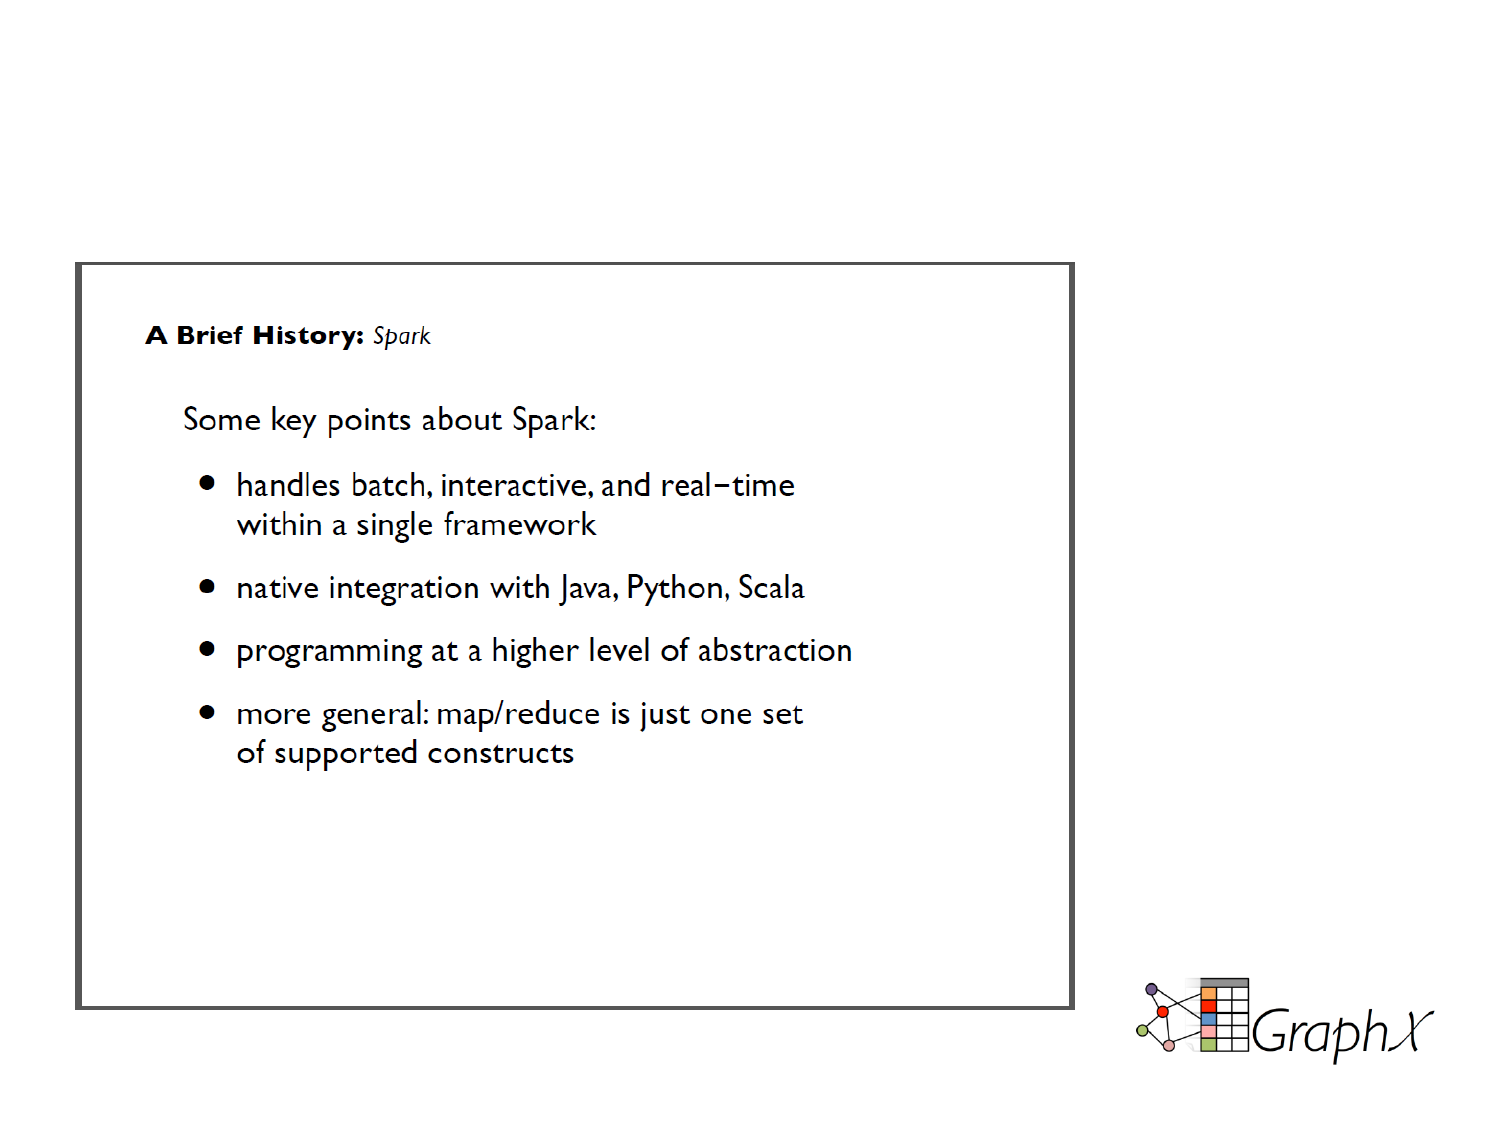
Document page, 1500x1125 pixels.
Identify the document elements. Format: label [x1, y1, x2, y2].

picture [74, 262, 1076, 1018]
picture [1136, 974, 1451, 1083]
